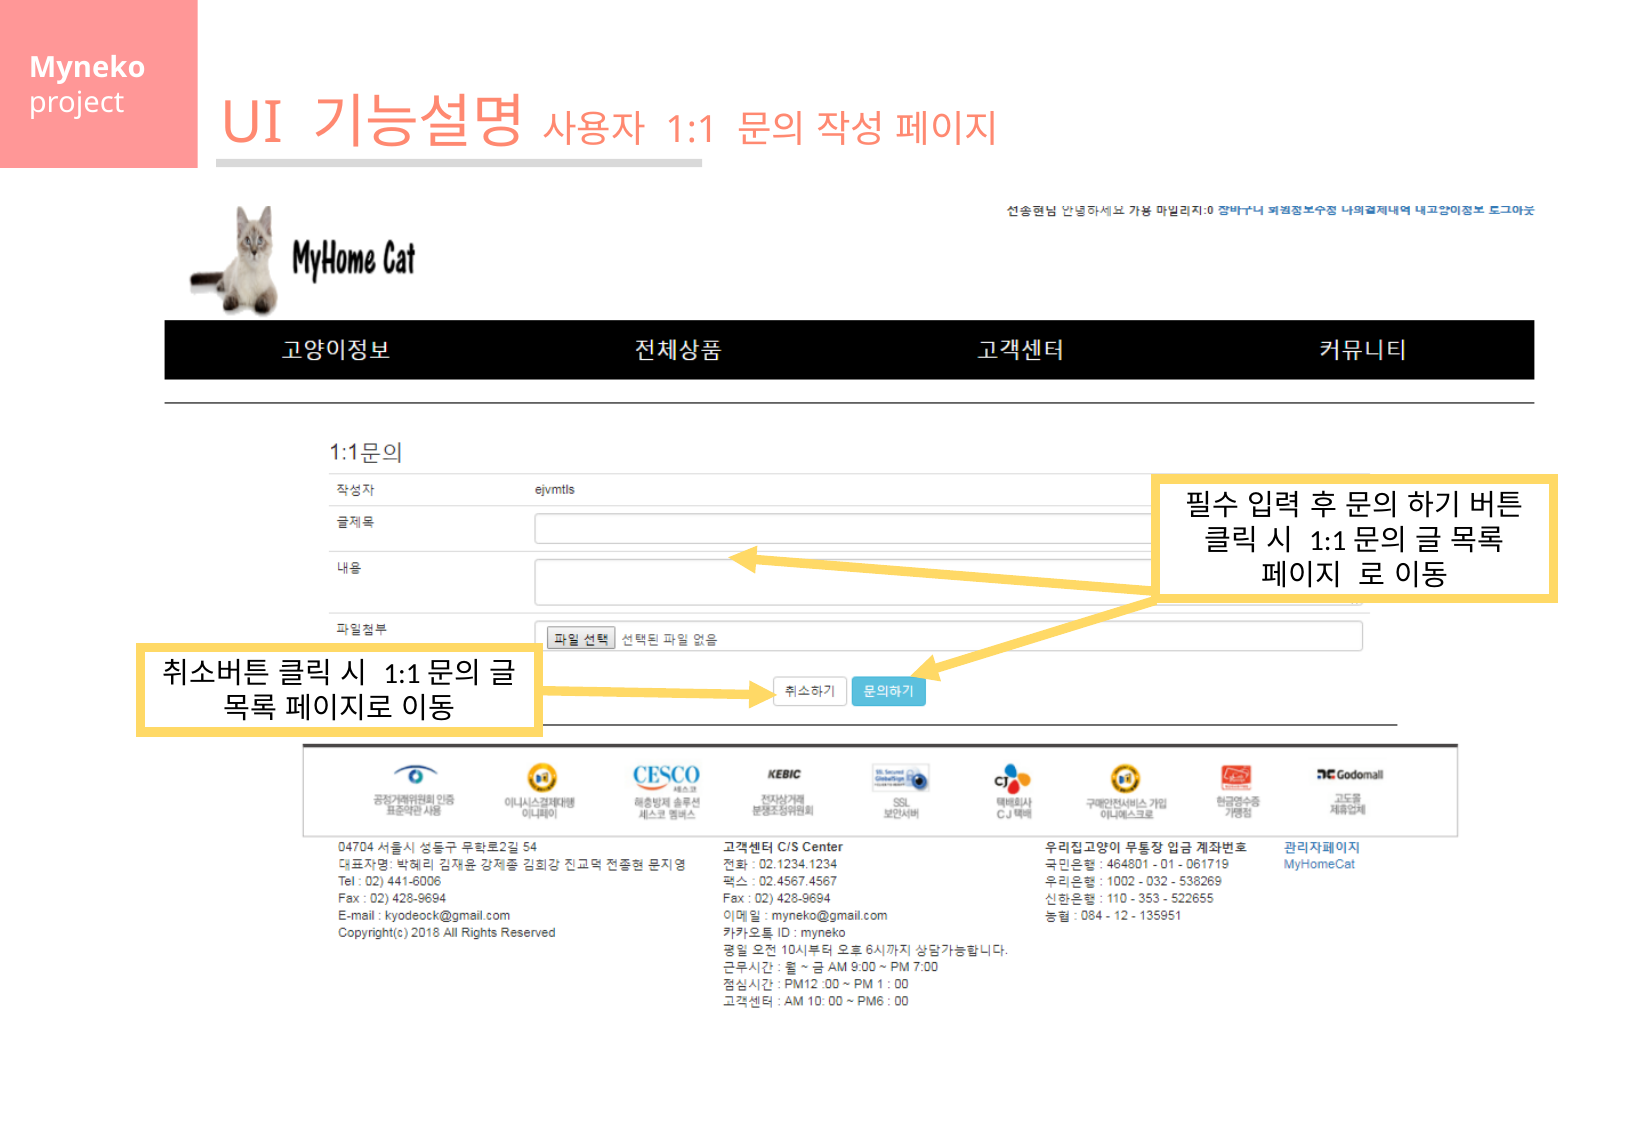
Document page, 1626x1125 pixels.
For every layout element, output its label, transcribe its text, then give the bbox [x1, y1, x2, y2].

text_box Myneko project [16, 41, 180, 125]
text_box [728, 557, 1156, 592]
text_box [519, 690, 778, 695]
text_box [215, 160, 703, 168]
picture [119, 206, 1547, 1018]
text_box 필수 입력 후 문의 하기 버튼 클릭 시 1:1문의 글 목록 페이지 로 이동 [1547, 479, 1554, 599]
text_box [909, 600, 1156, 677]
text_box UI 기능설명 사용자 1:1 문의 작성 페이지 [208, 77, 1120, 160]
text_box [0, 0, 199, 169]
